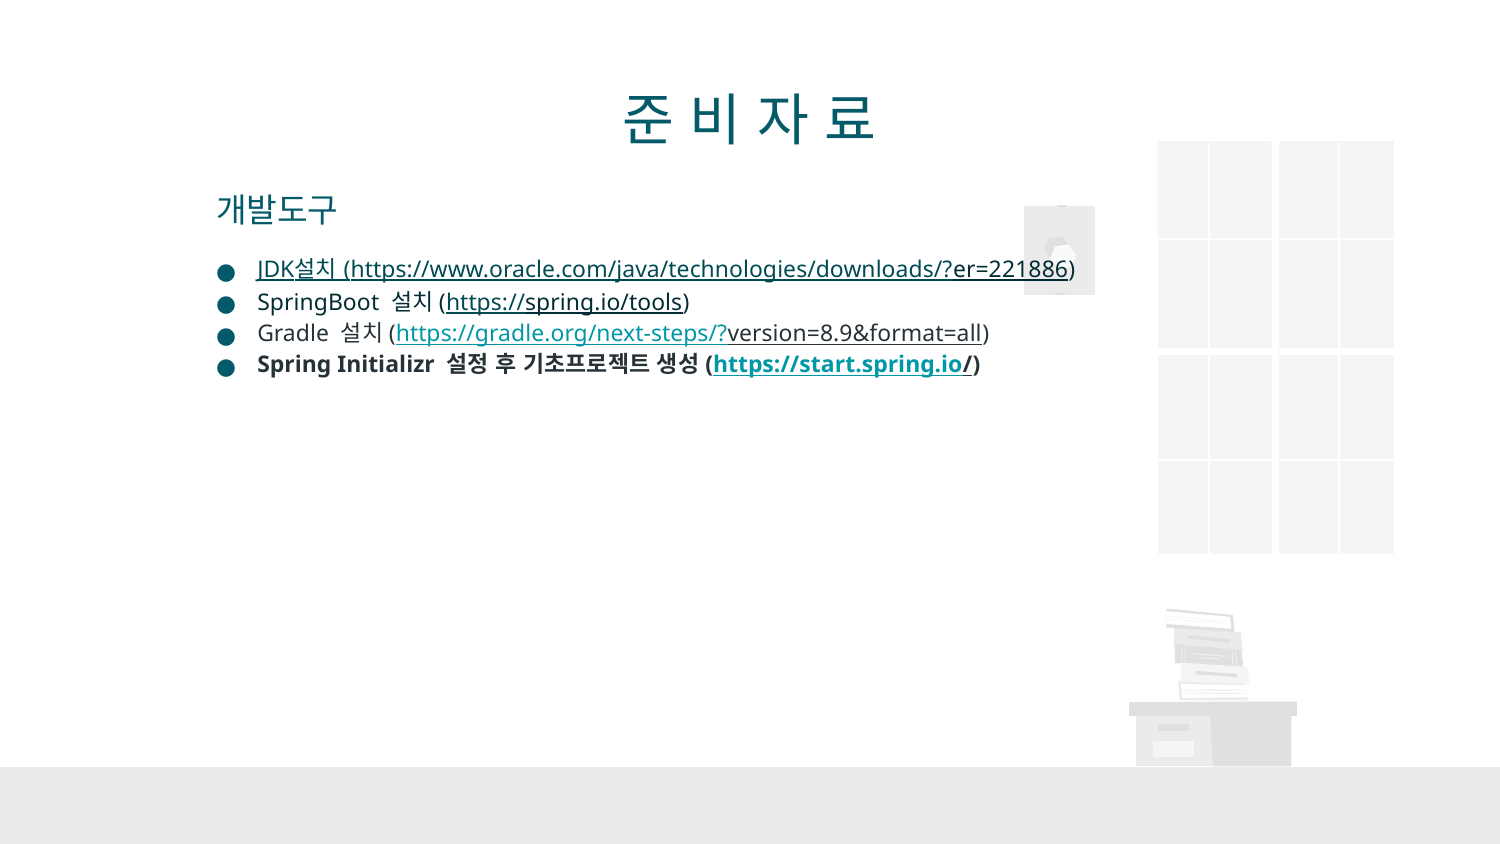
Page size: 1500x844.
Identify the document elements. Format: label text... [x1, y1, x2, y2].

subtitle 개발도구 [201, 174, 695, 240]
title 준 비 자 료 [117, 91, 1382, 144]
text_box JDK설치 (https://www.oracle.com/java/technologies/downloads/?er=221886) SpringBoot 설치(https://spring.io/tools) Gradle 설치(https://gradle.org/next-steps/?version=8.9&format=all) Spring Initializr 설정 후 기초프로젝트 생성(https://start.spring.io/) [197, 239, 1376, 588]
